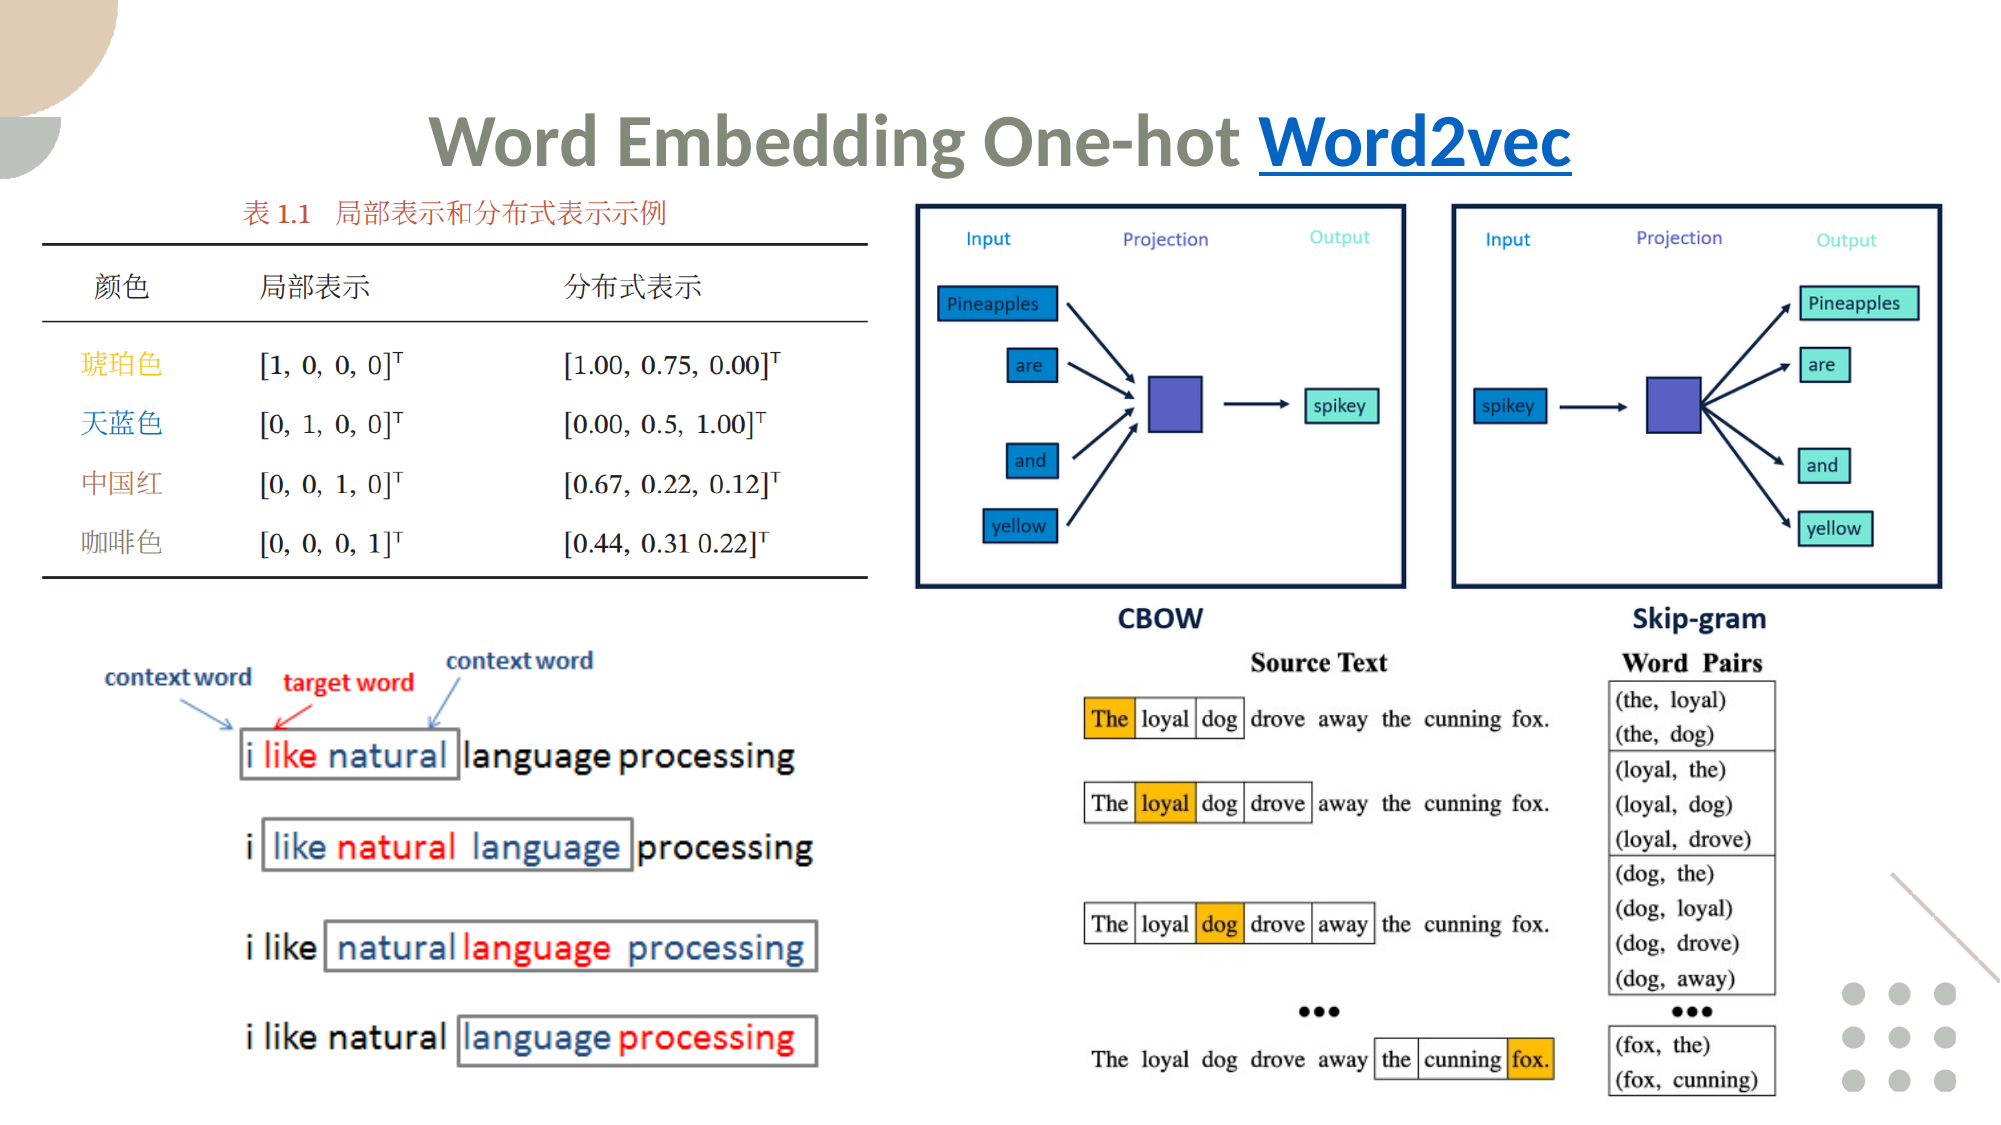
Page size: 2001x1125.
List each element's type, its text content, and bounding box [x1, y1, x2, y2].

picture [0, 0, 118, 179]
picture [103, 642, 837, 1088]
picture [1842, 872, 2000, 1092]
picture [39, 190, 1960, 1103]
text_box Word Embedding One-hot Word2vec [413, 84, 1587, 190]
